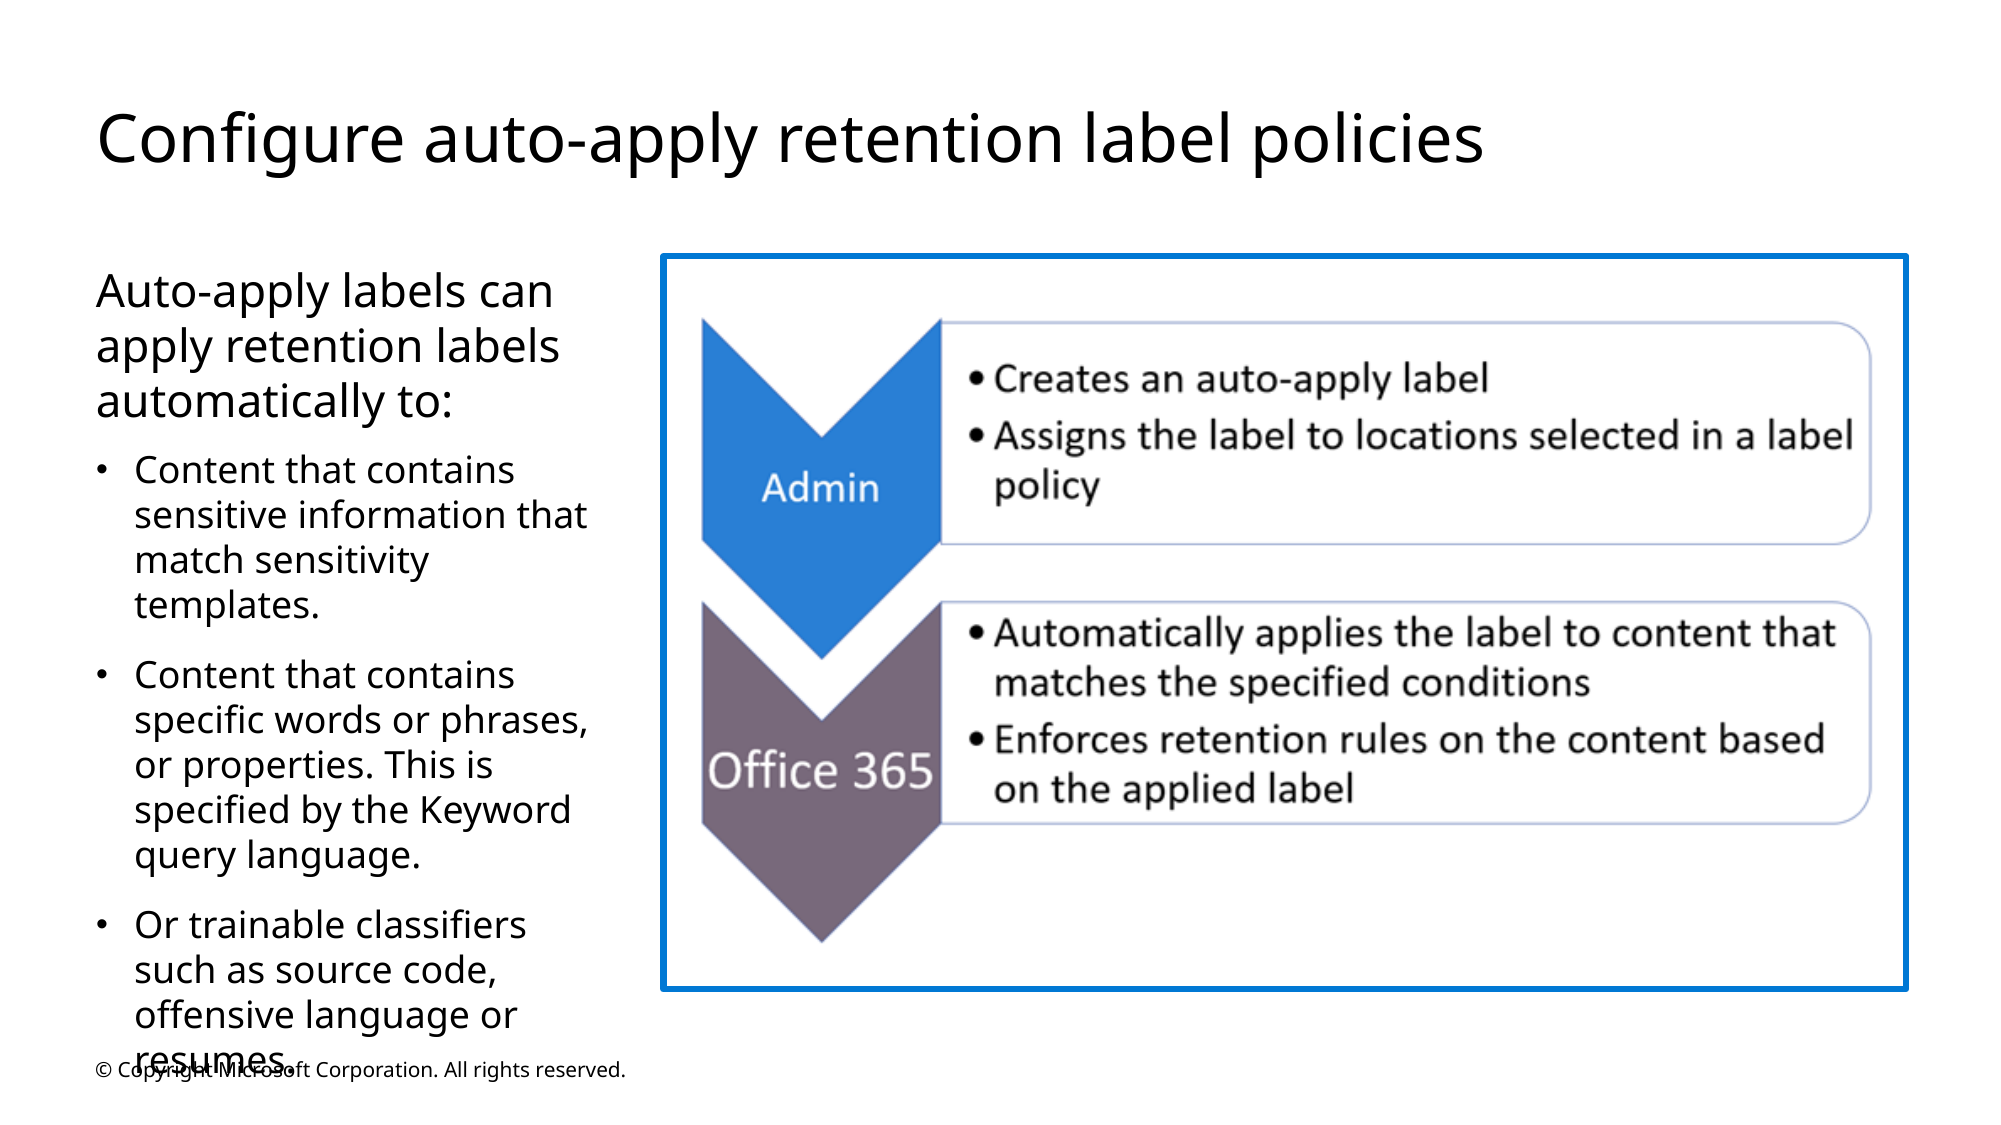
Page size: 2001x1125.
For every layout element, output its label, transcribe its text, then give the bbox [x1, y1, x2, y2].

title Configure auto-apply retention label policies [96, 96, 1909, 177]
picture [666, 259, 1904, 987]
list Auto-apply labels can apply retention labels automatically to: [95, 261, 617, 428]
list Content that contains sensitive information that match sensitivity templates. Content that contains specific words or phrases, or properties. This is specified by the Keyword query language. Or trainable classifiers such as source code, offensive language or resumes. [96, 446, 617, 997]
